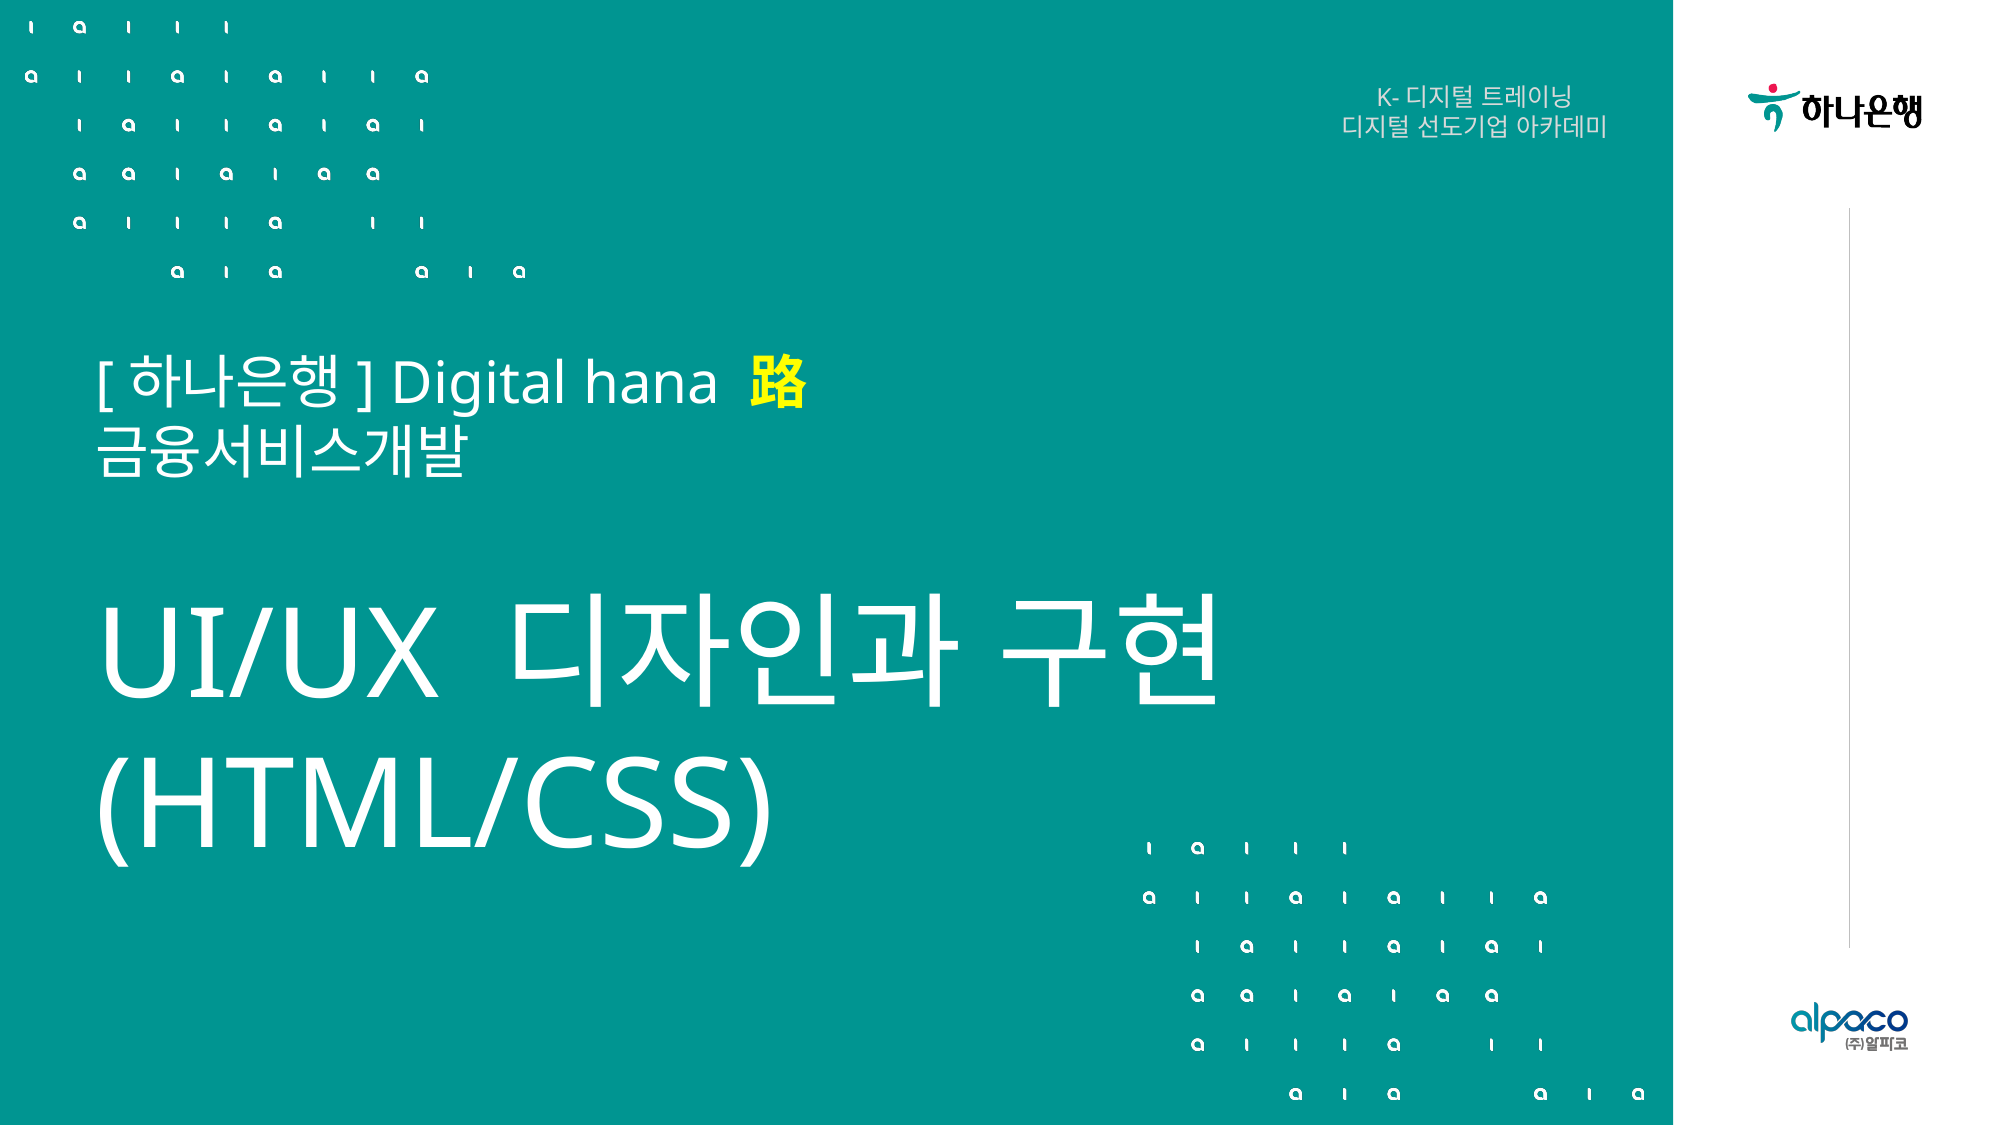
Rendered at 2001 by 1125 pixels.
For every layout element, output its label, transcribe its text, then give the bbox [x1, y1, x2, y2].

picture [1143, 842, 1644, 1100]
picture [1791, 1002, 1908, 1051]
picture [25, 21, 525, 278]
list UI/UX 디자인과 구현(HTML/CSS) [80, 564, 1531, 779]
picture [1748, 83, 1922, 132]
